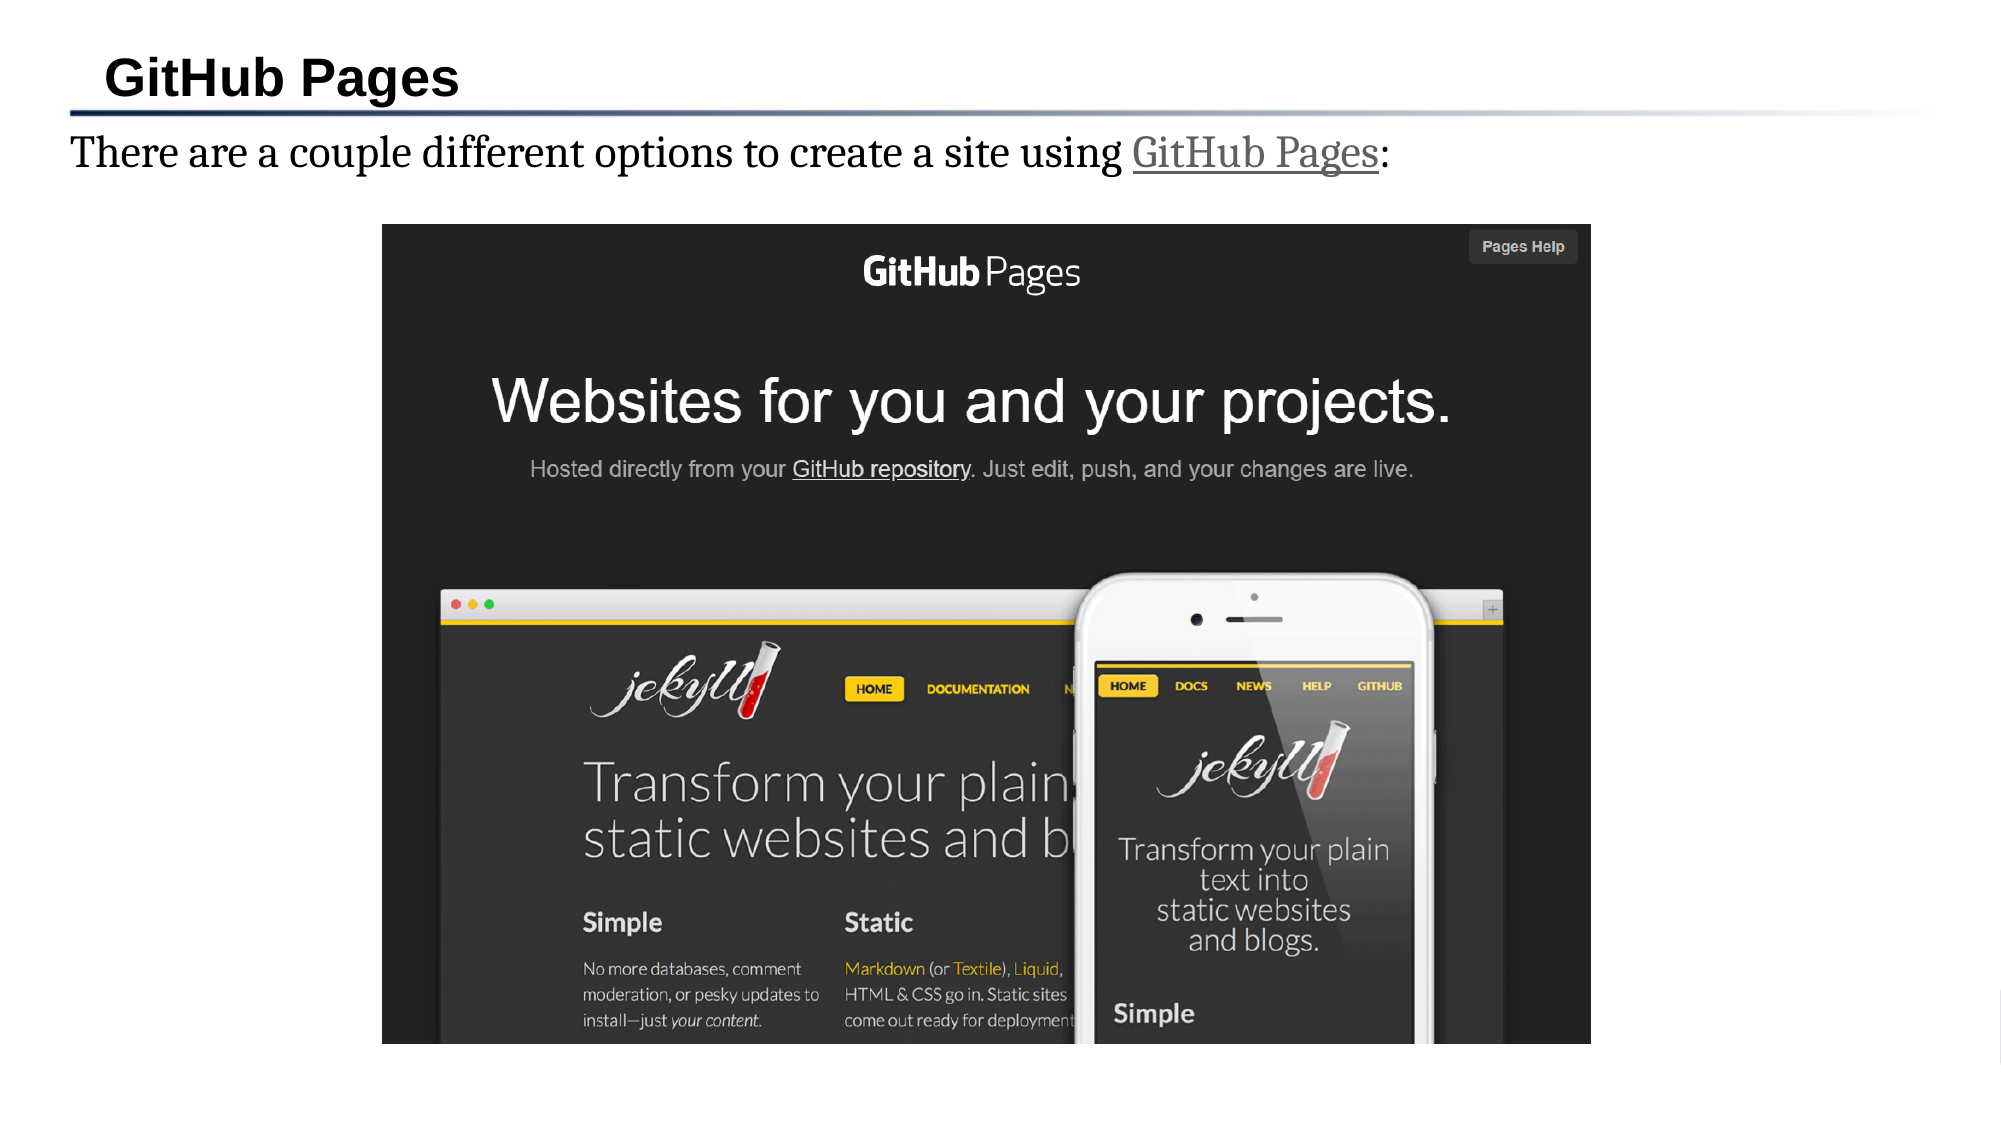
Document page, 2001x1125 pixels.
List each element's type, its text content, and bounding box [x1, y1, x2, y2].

title GitHub Pages [90, 34, 1729, 114]
picture [0, 0, 2001, 1125]
text_box There are a couple different options to create a site using GitHub Pages: [55, 114, 1957, 295]
